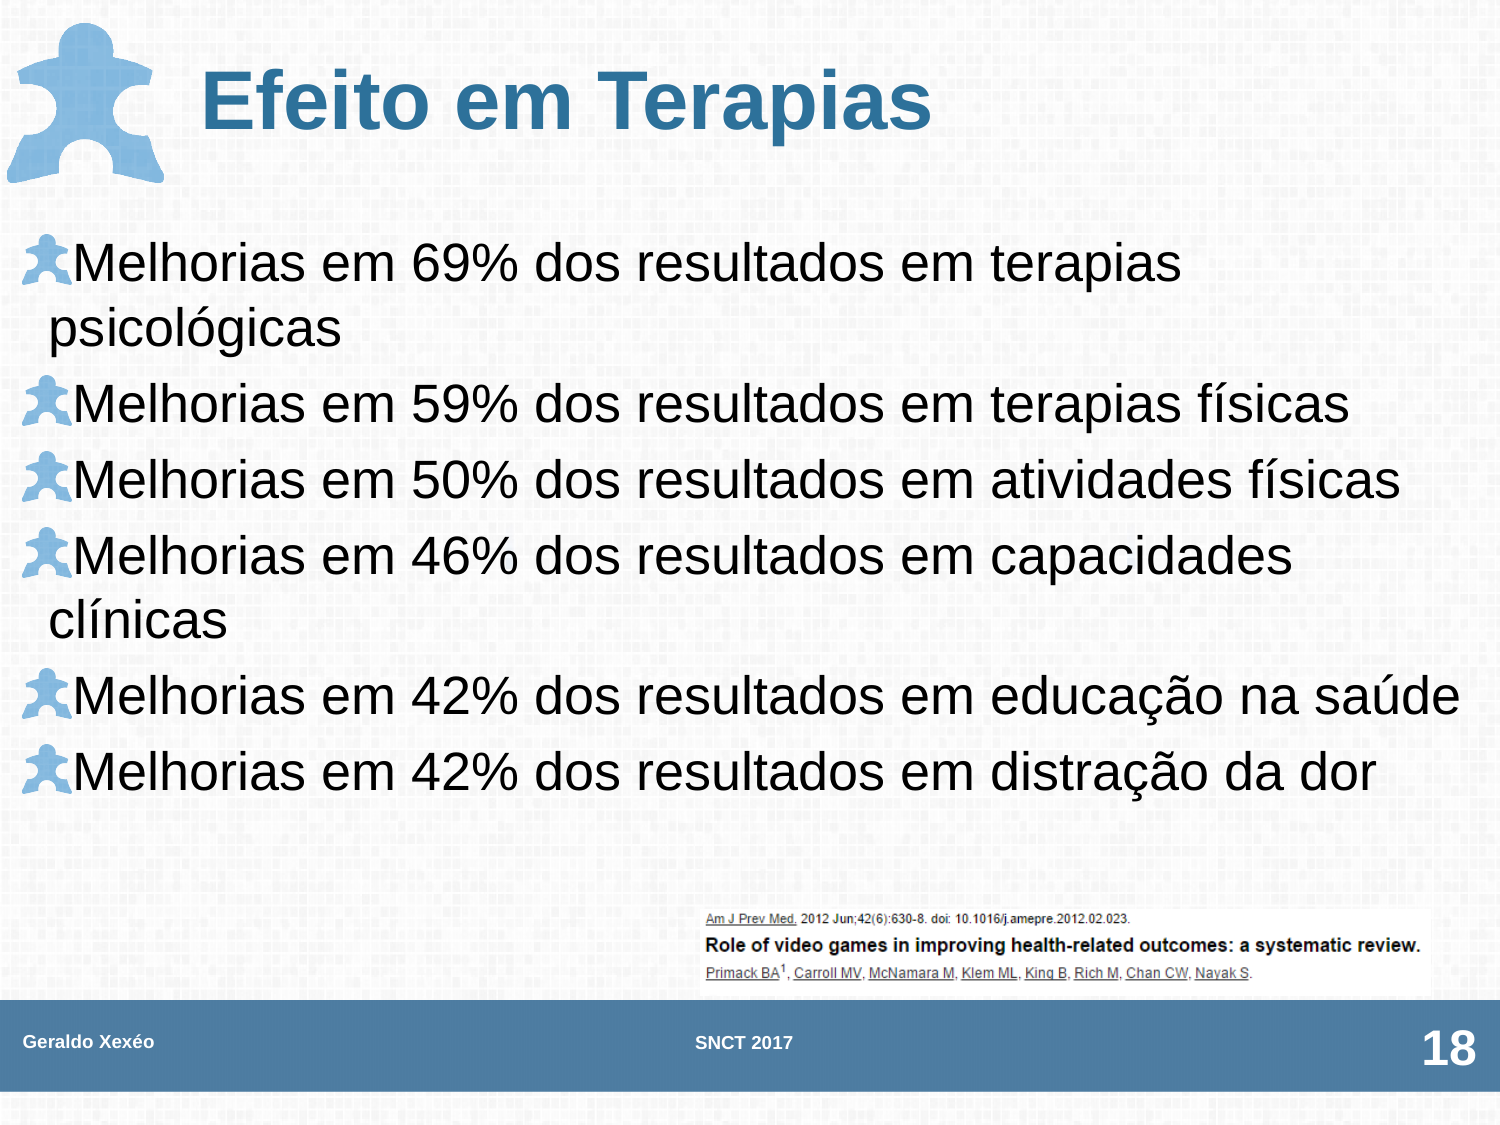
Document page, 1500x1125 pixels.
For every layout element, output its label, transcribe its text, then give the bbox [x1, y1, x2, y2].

slide_number Geraldo Xexéo [7, 1017, 203, 1066]
slide_number 18 [1297, 1021, 1492, 1069]
picture [0, 0, 1500, 1125]
footer SNCT 2017 [526, 1018, 962, 1066]
title Efeito em Terapias [185, 11, 1481, 195]
list Melhorias em 69% dos resultados em terapias psicológicas Melhorias em 59% dos resultados em terapias físicas Melhorias em 50% dos resultados em atividades físicas Melhorias em 46% dos resultados em capacidades clínicas Melhorias em 42% dos resultados em educação na saúde Melhorias em 42% dos resultados em distração da dor [7, 220, 1481, 976]
